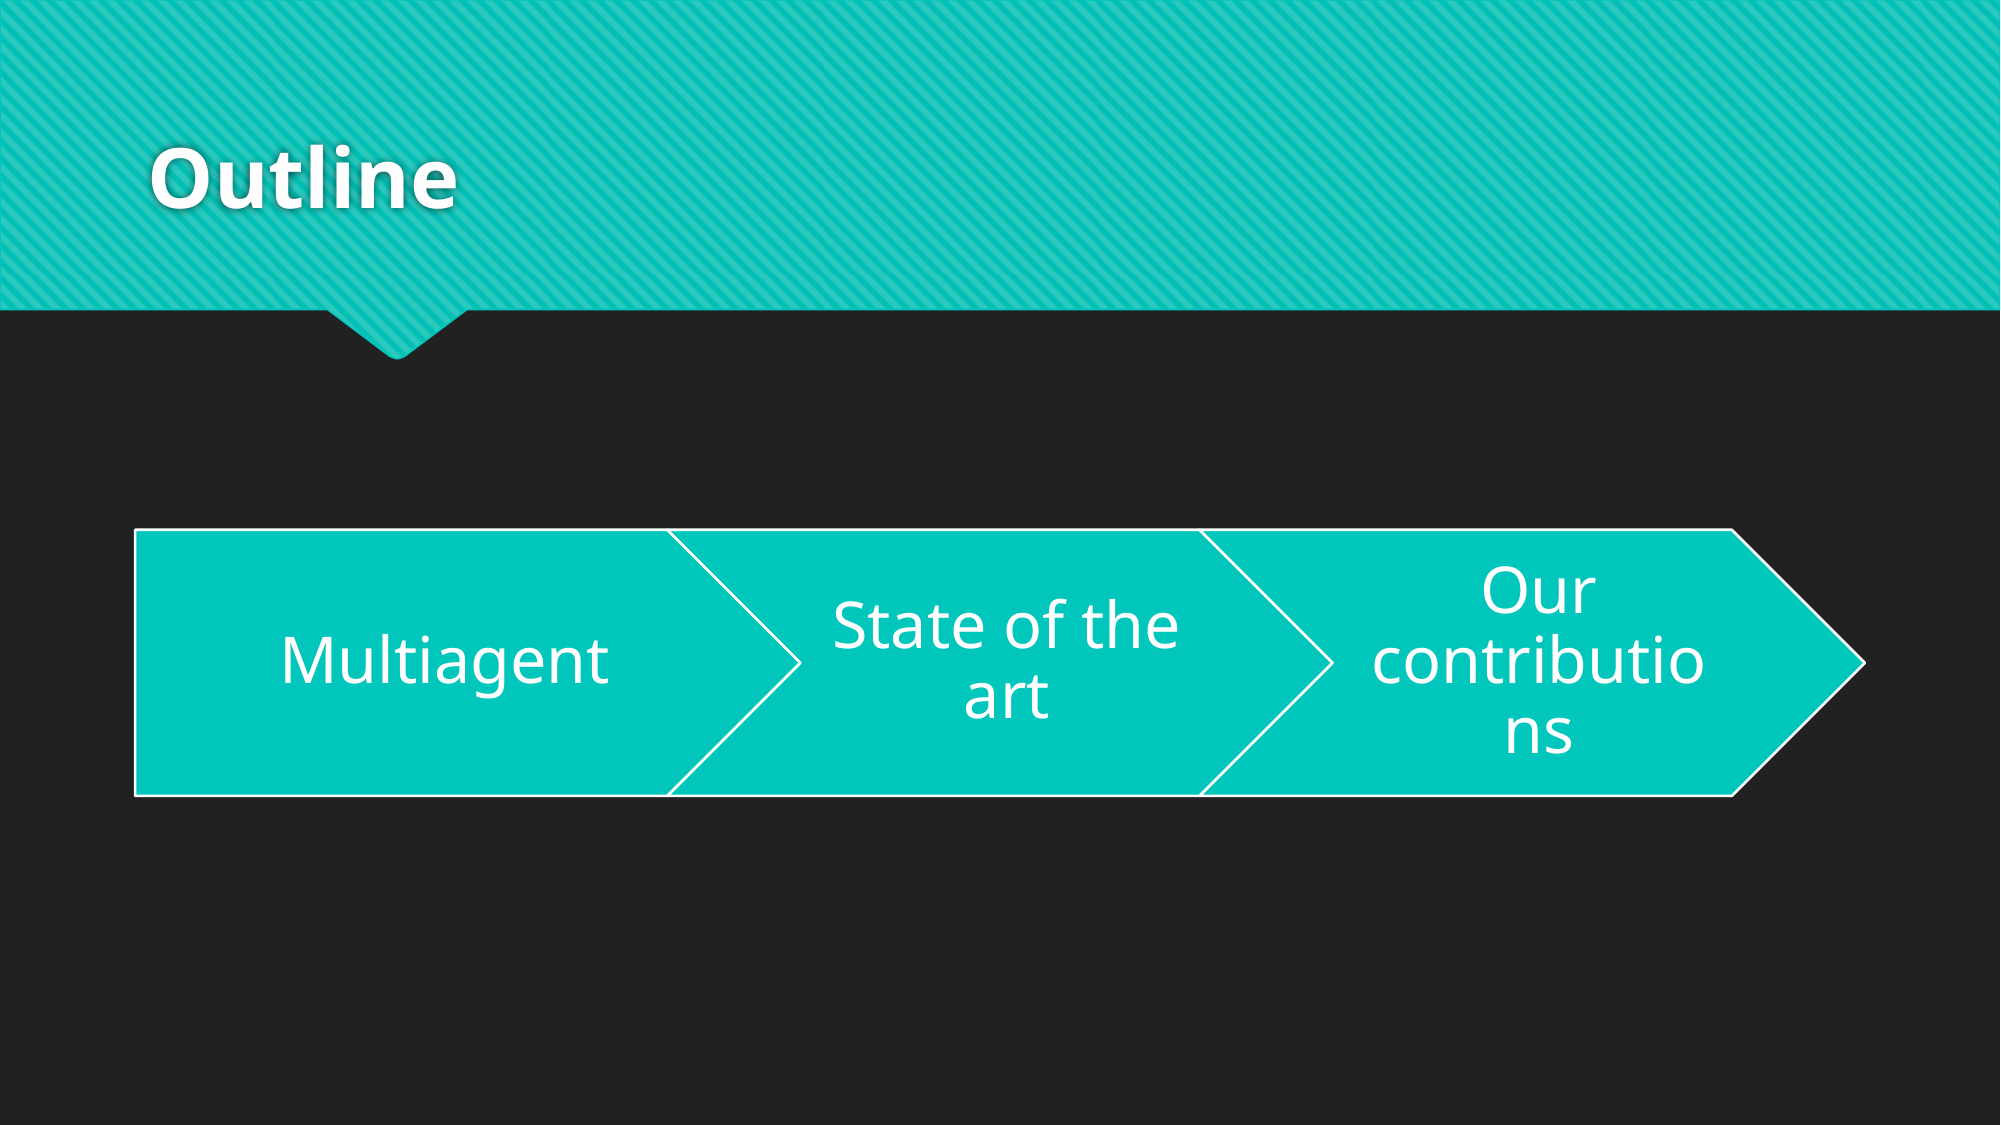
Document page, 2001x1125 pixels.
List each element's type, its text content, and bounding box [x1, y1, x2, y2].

title Outline [132, 73, 1868, 233]
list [134, 364, 1866, 962]
